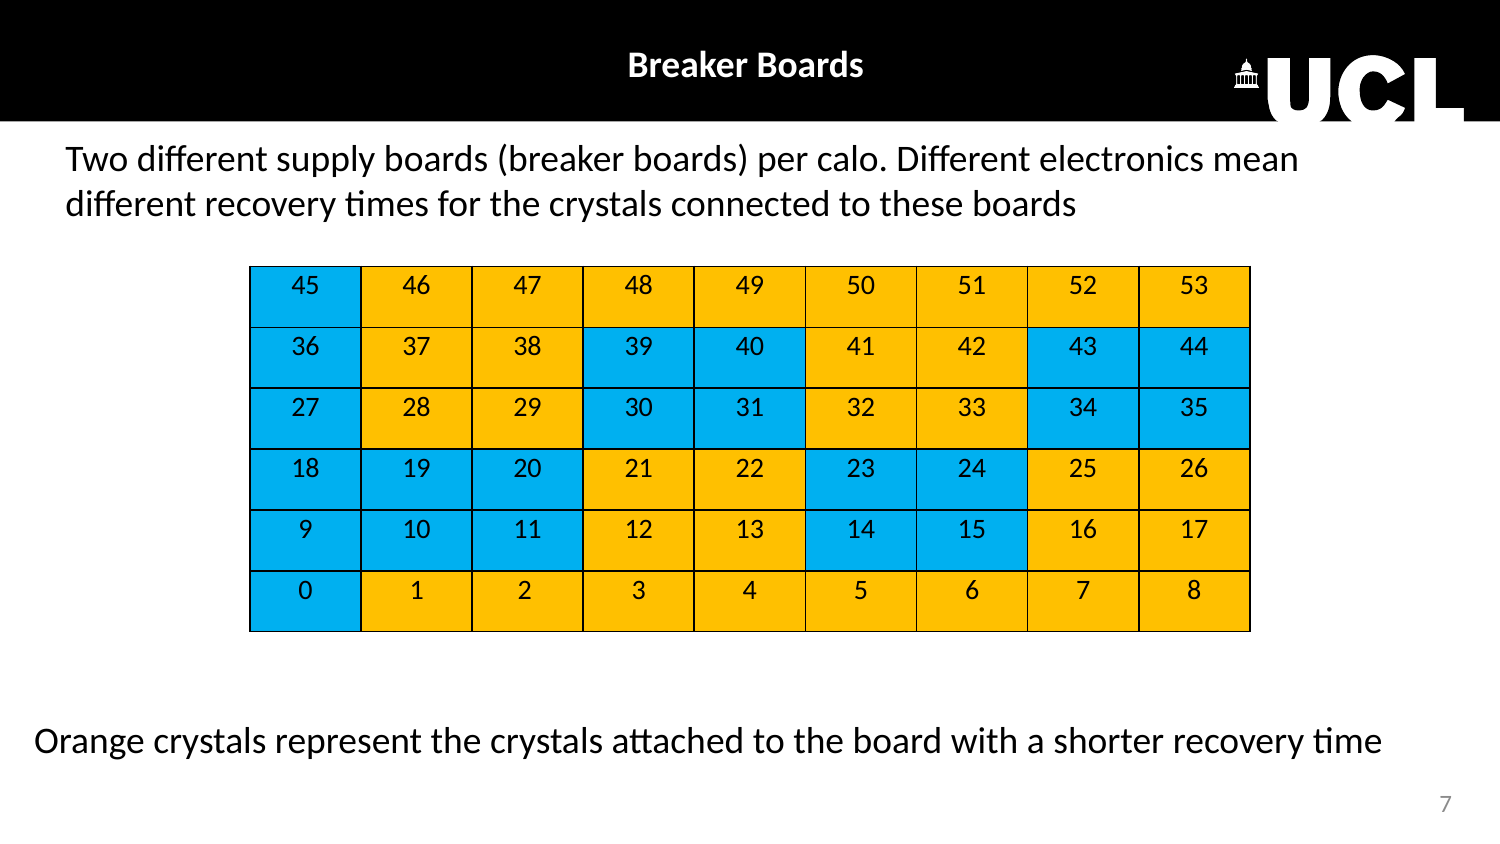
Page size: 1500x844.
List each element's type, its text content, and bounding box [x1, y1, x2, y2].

table_header 45 [251, 267, 360, 327]
table_header 53 [1140, 267, 1249, 327]
table_cell 1 [362, 572, 471, 631]
table_header 46 [362, 267, 471, 327]
slide_number 6 [1129, 780, 1468, 826]
table_cell 23 [806, 450, 916, 509]
table_cell 20 [473, 450, 582, 509]
table_cell 42 [917, 328, 1027, 387]
table_cell 21 [584, 450, 693, 509]
table_header 51 [917, 267, 1027, 327]
table_cell 15 [917, 511, 1027, 570]
table_cell 6 [917, 572, 1027, 631]
table_cell 7 [1028, 572, 1138, 631]
text_box Breaker Boards [291, 32, 1209, 93]
table_cell 10 [362, 511, 471, 570]
table_cell 27 [251, 389, 360, 448]
table_header 49 [695, 267, 805, 327]
table_cell 43 [1028, 328, 1138, 387]
text_box Two different supply boards (breaker boards) per calo. Different electronics mean different recovery times for the crystals connected to these boards [50, 126, 1423, 232]
table_cell 0 [251, 572, 360, 631]
table_cell 22 [695, 450, 805, 509]
table_header 50 [806, 267, 916, 327]
table_cell 11 [473, 511, 582, 570]
table_cell 25 [1028, 450, 1138, 509]
table_cell 36 [251, 328, 360, 387]
table_cell 19 [362, 450, 471, 509]
table_cell 24 [917, 450, 1027, 509]
table_cell 31 [695, 389, 805, 448]
table_cell 2 [473, 572, 582, 631]
picture [1234, 58, 1259, 88]
table_cell 41 [806, 328, 916, 387]
table_header 52 [1028, 267, 1138, 327]
table_cell 8 [1140, 572, 1249, 631]
table_cell 13 [695, 511, 805, 570]
table_cell 9 [251, 511, 360, 570]
table_cell 33 [917, 389, 1027, 448]
table_cell 37 [362, 328, 471, 387]
table_cell 38 [473, 328, 582, 387]
table_cell 17 [1140, 511, 1249, 570]
table_cell 39 [584, 328, 693, 387]
table_cell 26 [1140, 450, 1249, 509]
table_cell 12 [584, 511, 693, 570]
table_cell 3 [584, 572, 693, 631]
table_cell 35 [1140, 389, 1249, 448]
table_cell 29 [473, 389, 582, 448]
table_cell 16 [1028, 511, 1138, 570]
table_cell 34 [1028, 389, 1138, 448]
table_cell 30 [584, 389, 693, 448]
table_cell 44 [1140, 328, 1249, 387]
table_header 48 [584, 267, 693, 327]
table_cell 32 [806, 389, 916, 448]
table_cell 40 [695, 328, 805, 387]
table_header 47 [473, 267, 582, 327]
table_cell 18 [251, 450, 360, 509]
table_cell 5 [806, 572, 916, 631]
table_cell 14 [806, 511, 916, 570]
table_cell 28 [362, 389, 471, 448]
text_box Orange crystals represent the crystals attached to the board with a shorter recovery time [19, 663, 1423, 769]
table_cell 4 [695, 572, 805, 631]
